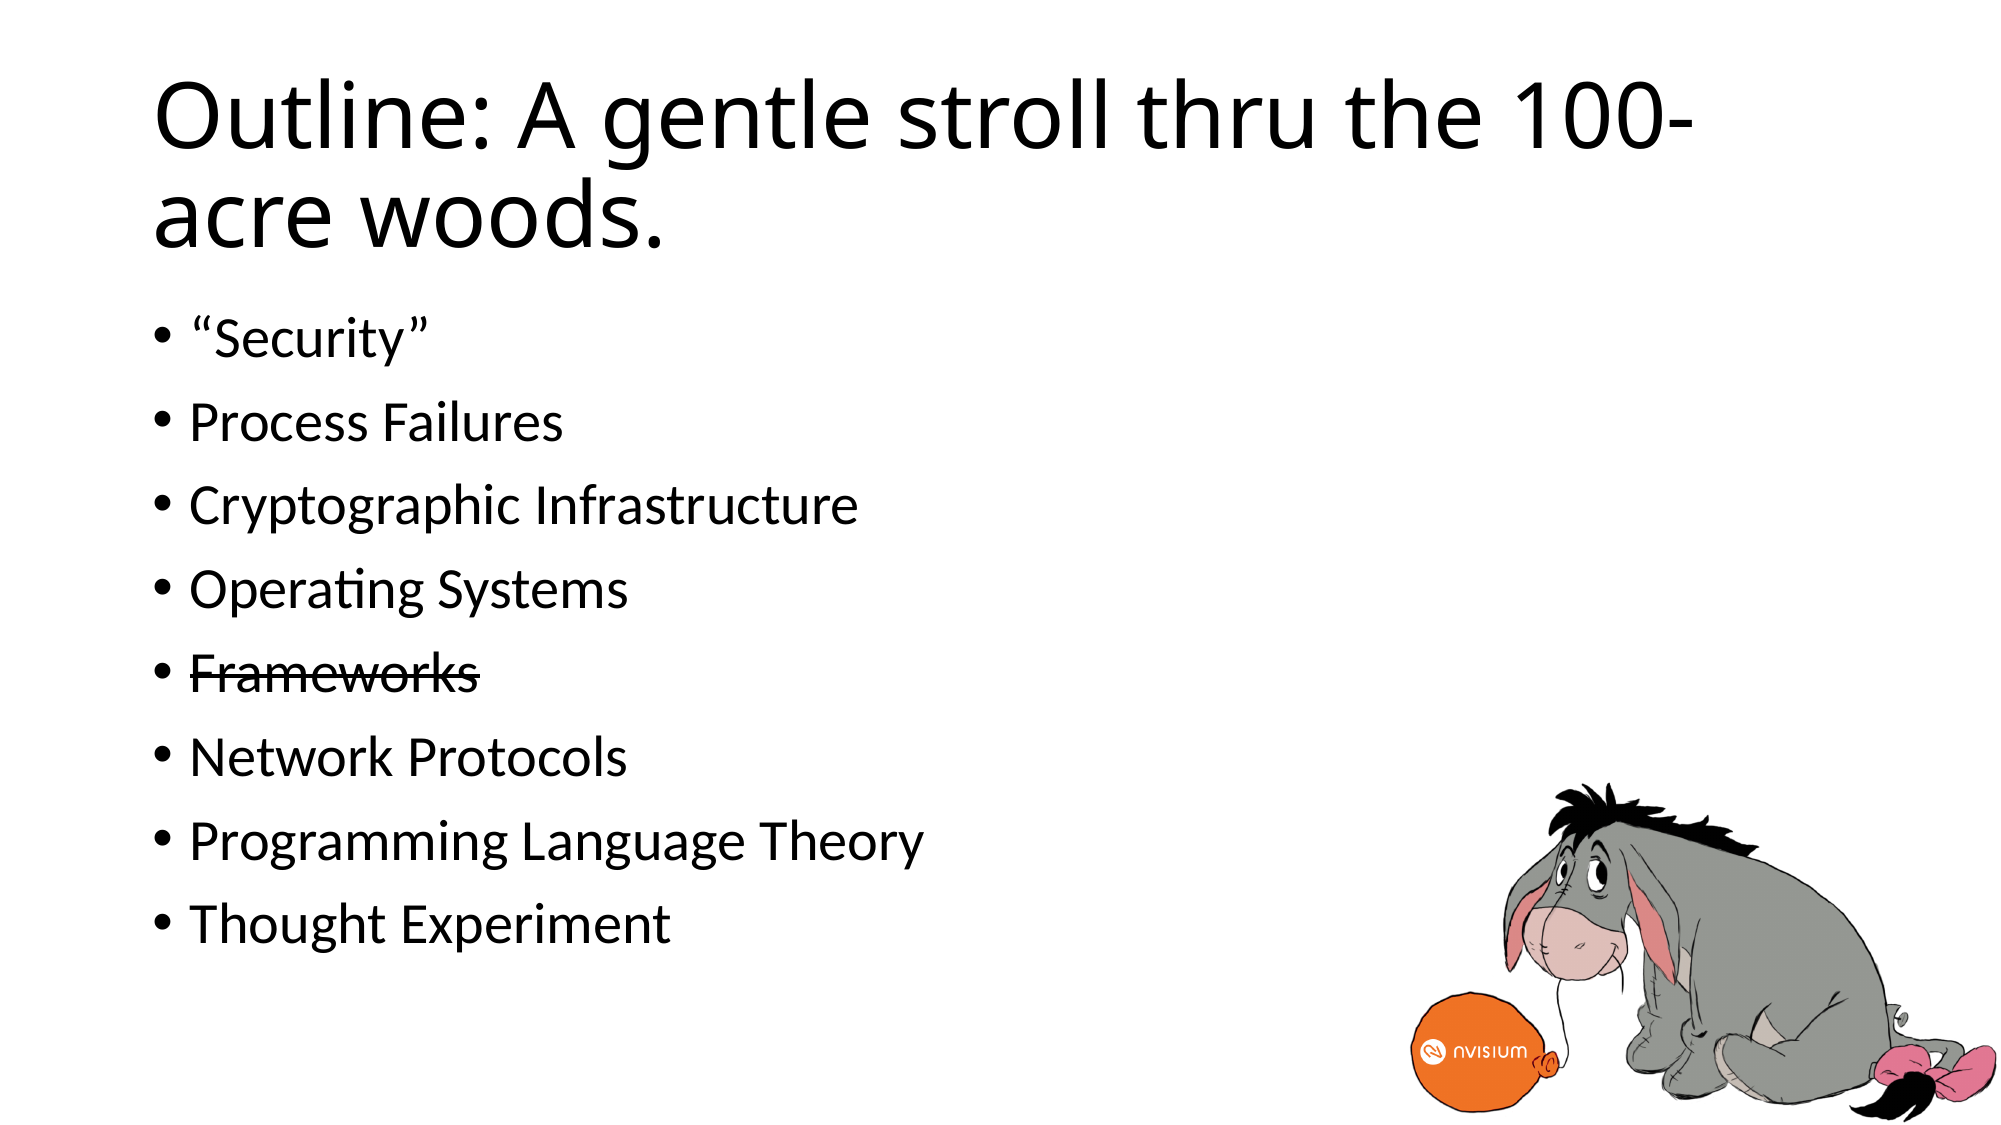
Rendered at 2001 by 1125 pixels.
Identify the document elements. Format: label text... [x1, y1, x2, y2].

title Outline: A gentle stroll thru the 100-acre woods. [137, 59, 1863, 278]
list “Security” Process Failures Cryptographic Infrastructure Operating Systems Frameworks Network Protocols Programming Language Theory Thought Experiment [137, 299, 1863, 1014]
picture [1382, 740, 2001, 1125]
